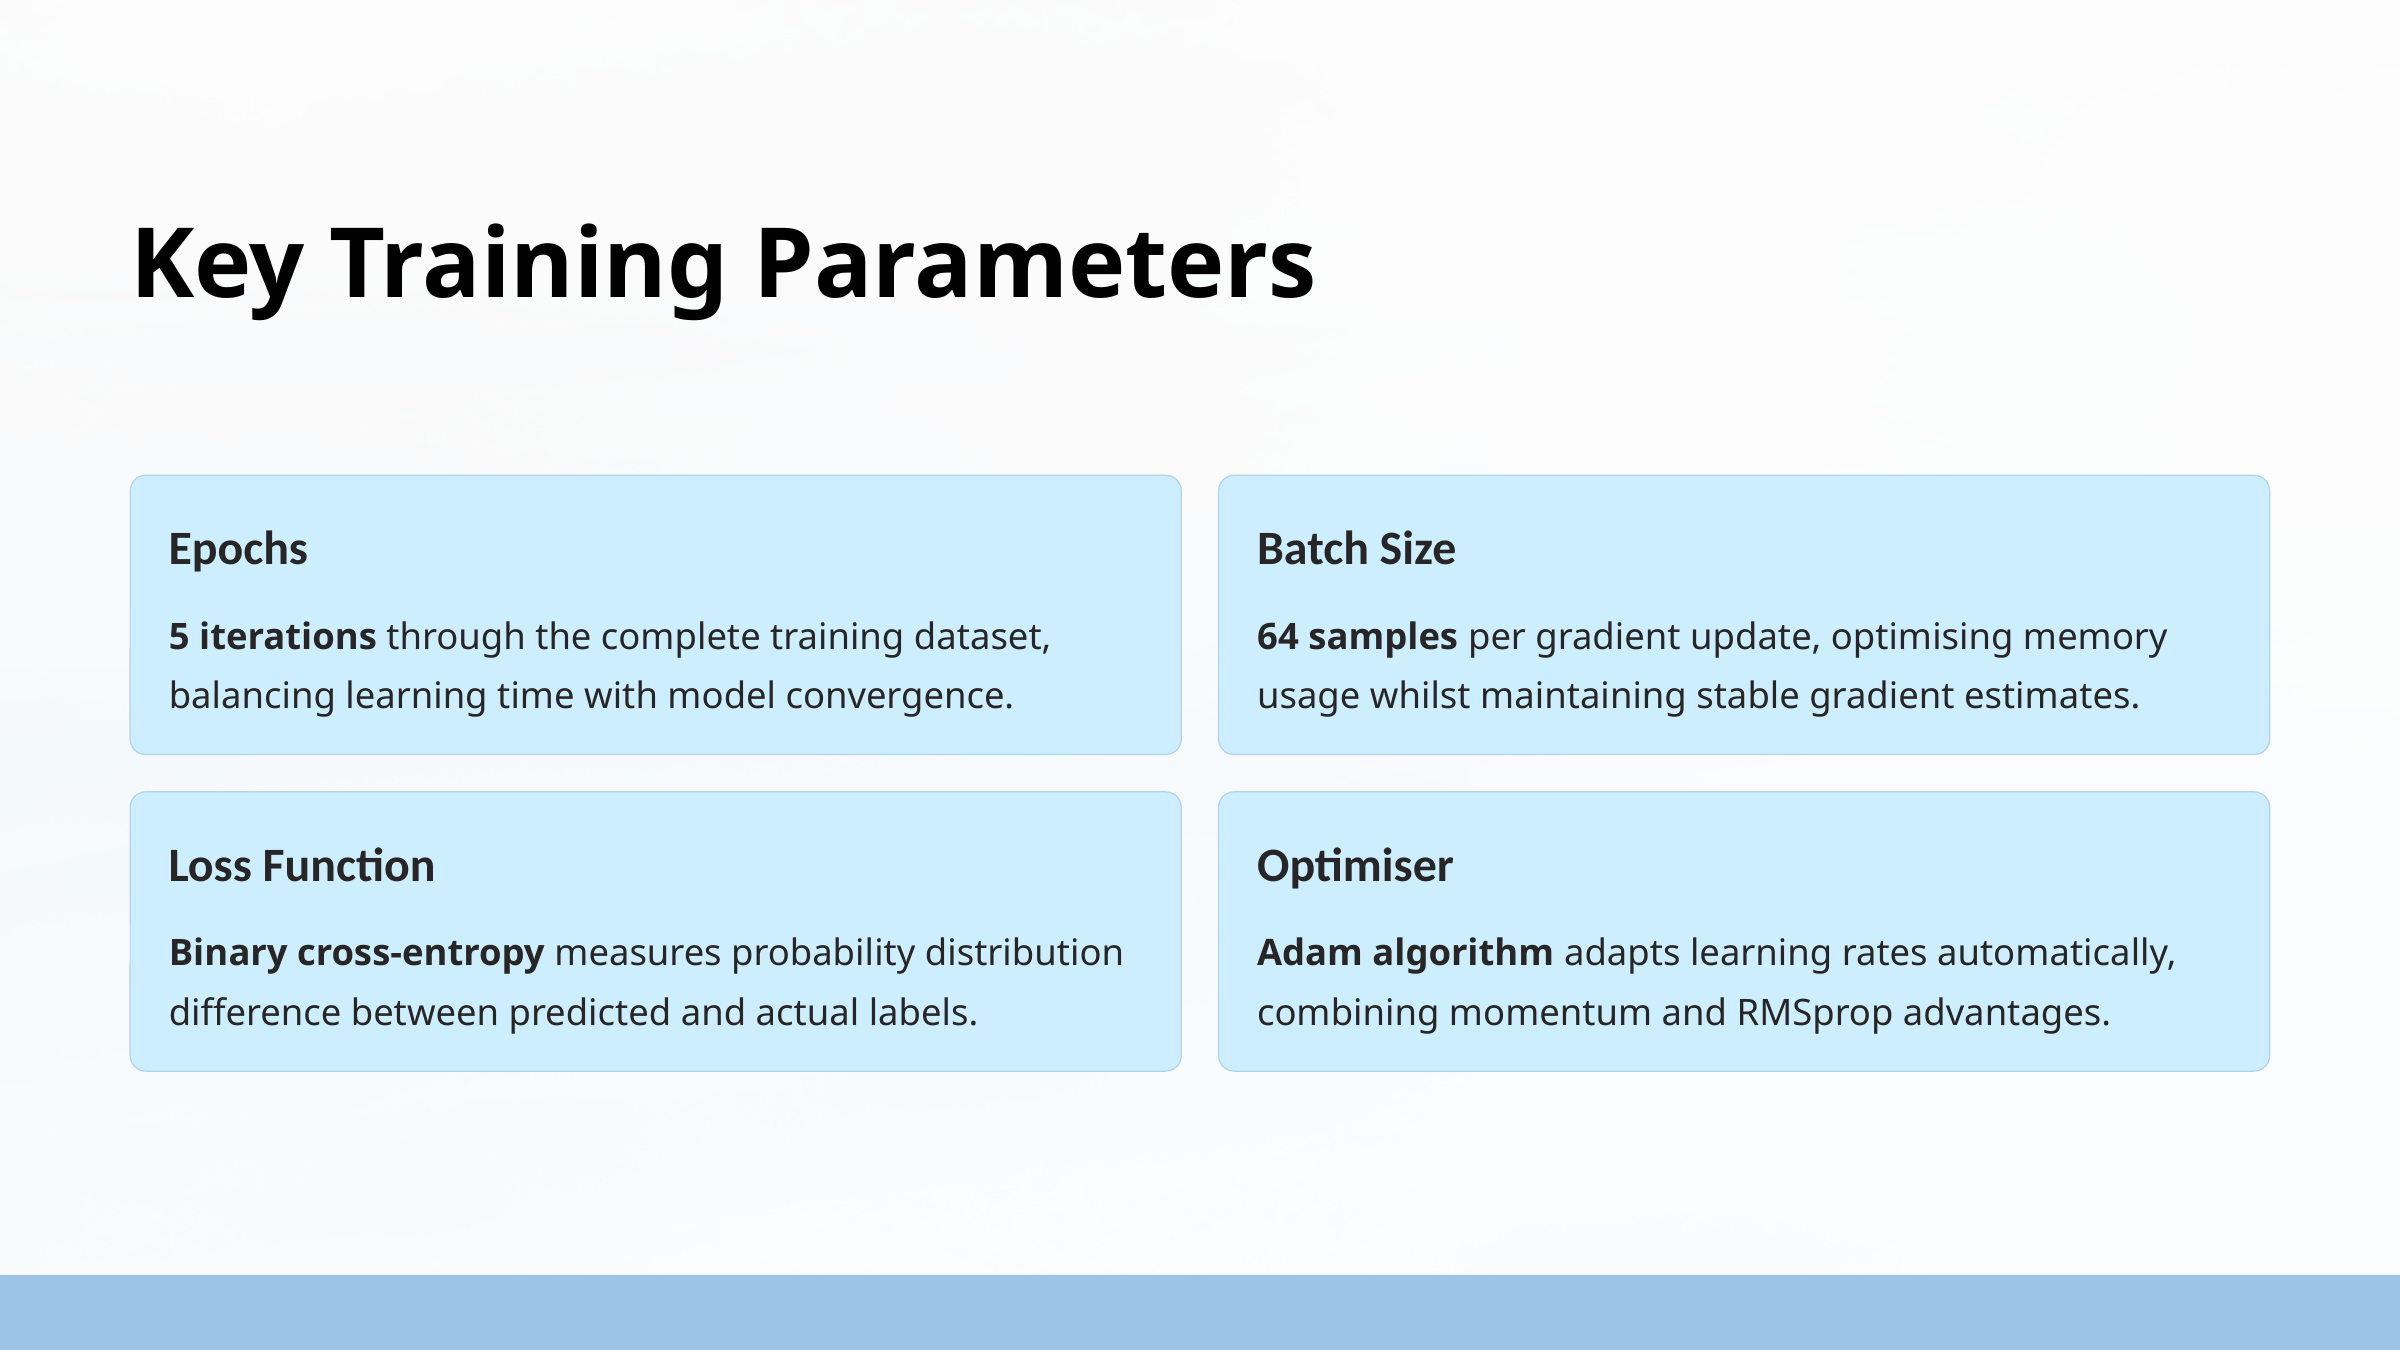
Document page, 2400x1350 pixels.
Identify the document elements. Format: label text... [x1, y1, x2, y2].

text_box Batch Size [1256, 513, 1746, 575]
text_box [1218, 475, 2270, 755]
text_box 5 iterations through the complete training dataset, balancing learning time with model convergence. [168, 597, 1143, 717]
text_box [130, 475, 1182, 755]
text_box [1218, 791, 2270, 1072]
text_box 64 samples per gradient update, optimising memory usage whilst maintaining stable gradient estimates. [1256, 597, 2232, 717]
text_box Optimiser [1256, 830, 1746, 892]
text_box Binary cross-entropy measures probability distribution difference between predicted and actual labels. [168, 913, 1143, 1033]
text_box [0, 1274, 2400, 1350]
text_box Epochs [168, 513, 657, 575]
text_box Loss Function [168, 830, 657, 892]
text_box Key Training Parameters [130, 195, 1235, 318]
text_box [130, 791, 1182, 1072]
text_box Adam algorithm adapts learning rates automatically, combining momentum and RMSprop advantages. [1256, 913, 2232, 1033]
